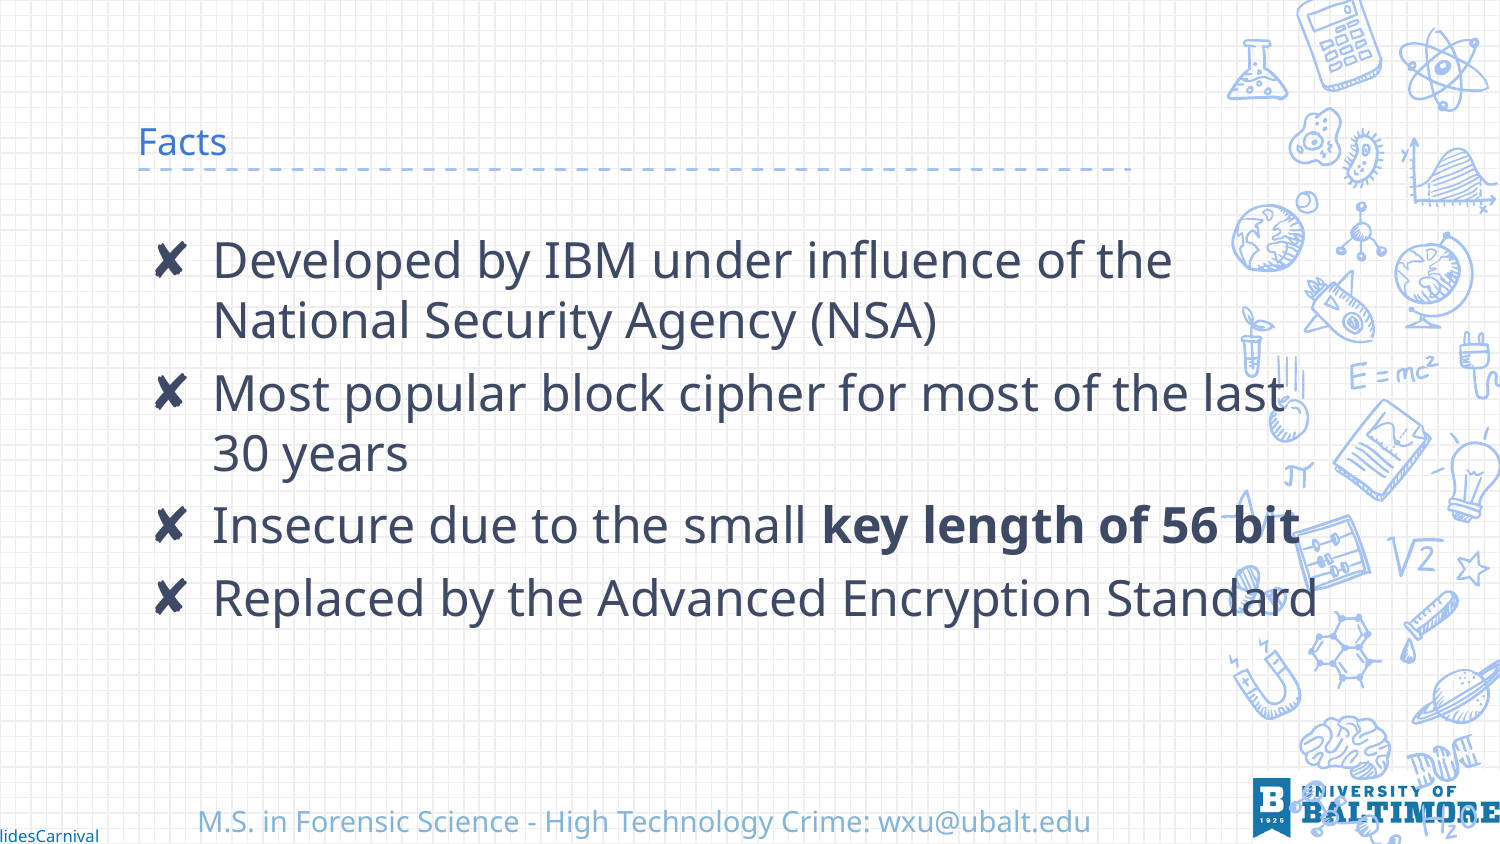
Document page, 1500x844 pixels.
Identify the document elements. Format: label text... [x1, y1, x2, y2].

picture [1365, 817, 1376, 833]
picture [1327, 813, 1336, 822]
title Facts [122, 36, 1130, 178]
list Developed by IBM under influence of the National Security Agency (NSA) Most popular block cipher for most of the last 30 years Insecure due to the small key length of 56 bit Replaced by the Advanced Encryption Standard [122, 213, 1360, 806]
picture [1337, 771, 1500, 844]
picture [1253, 806, 1371, 844]
